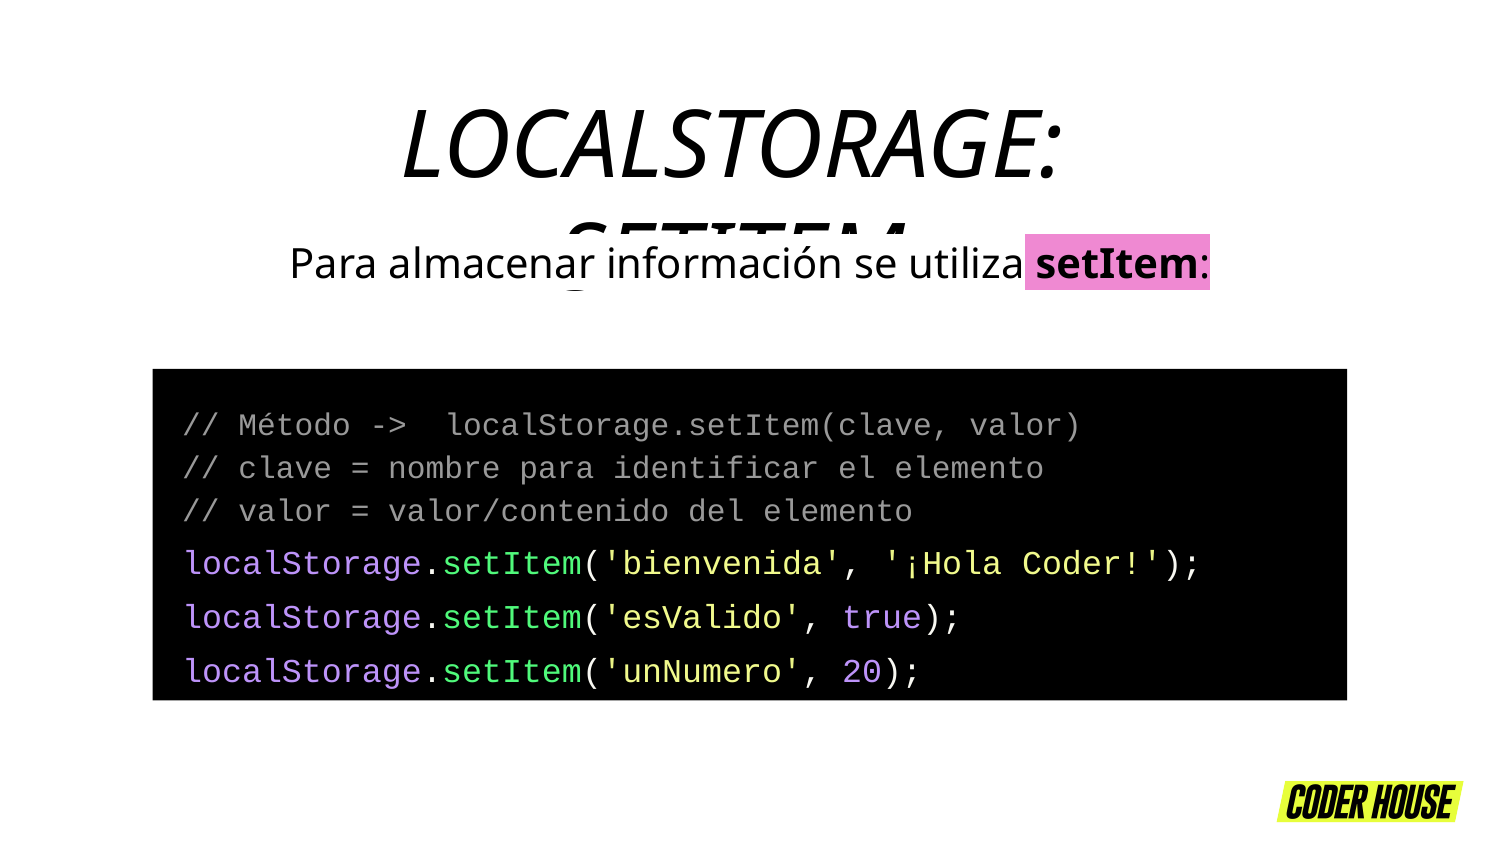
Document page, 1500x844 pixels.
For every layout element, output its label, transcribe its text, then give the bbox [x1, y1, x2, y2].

text_box Para almacenar información se utiliza setItem: [152, 213, 1348, 302]
picture [1272, 774, 1468, 829]
text_box LOCALSTORAGE: SETITEM [267, 68, 1197, 213]
text_box // Método -> localStorage.setItem(clave, valor) // clave = nombre para identificar el elemento // valor = valor/contenido del elemento localStorage.setItem('bienvenida', '¡Hola Coder!'); localStorage.setItem('esValido', true); localStorage.setItem('unNumero', 20); [152, 368, 1348, 701]
